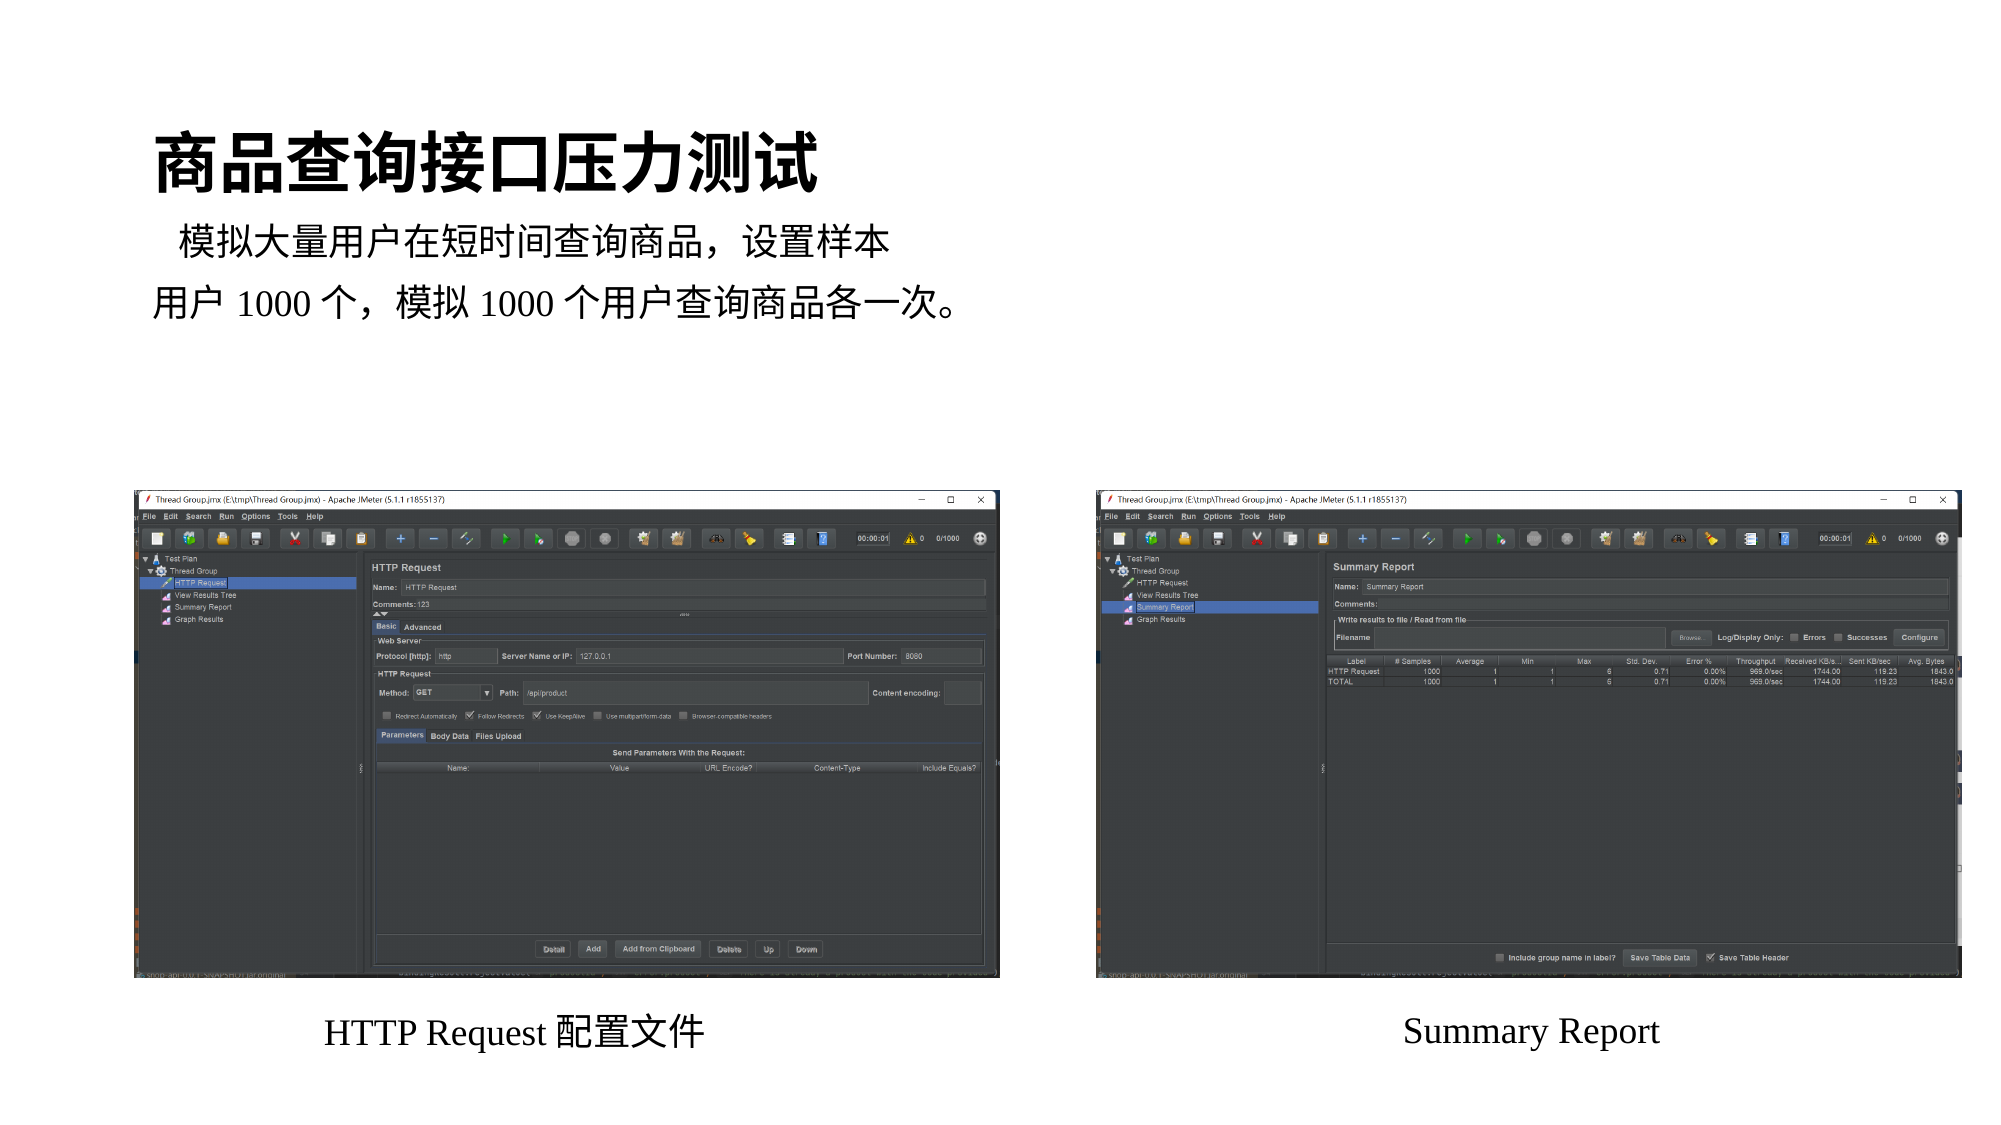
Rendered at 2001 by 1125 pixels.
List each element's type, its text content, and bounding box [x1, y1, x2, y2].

picture [134, 490, 1000, 978]
text_box Summary Report [1388, 978, 1898, 1064]
text_box HTTP Request配置文件 [309, 1000, 1309, 1061]
list 商品查询接口压力测试 模拟大量用户在短时间查询商品，设置样本 用户1000个，模拟1000个用户查询商品各一次。 [137, 122, 1863, 837]
picture [1096, 490, 1962, 978]
